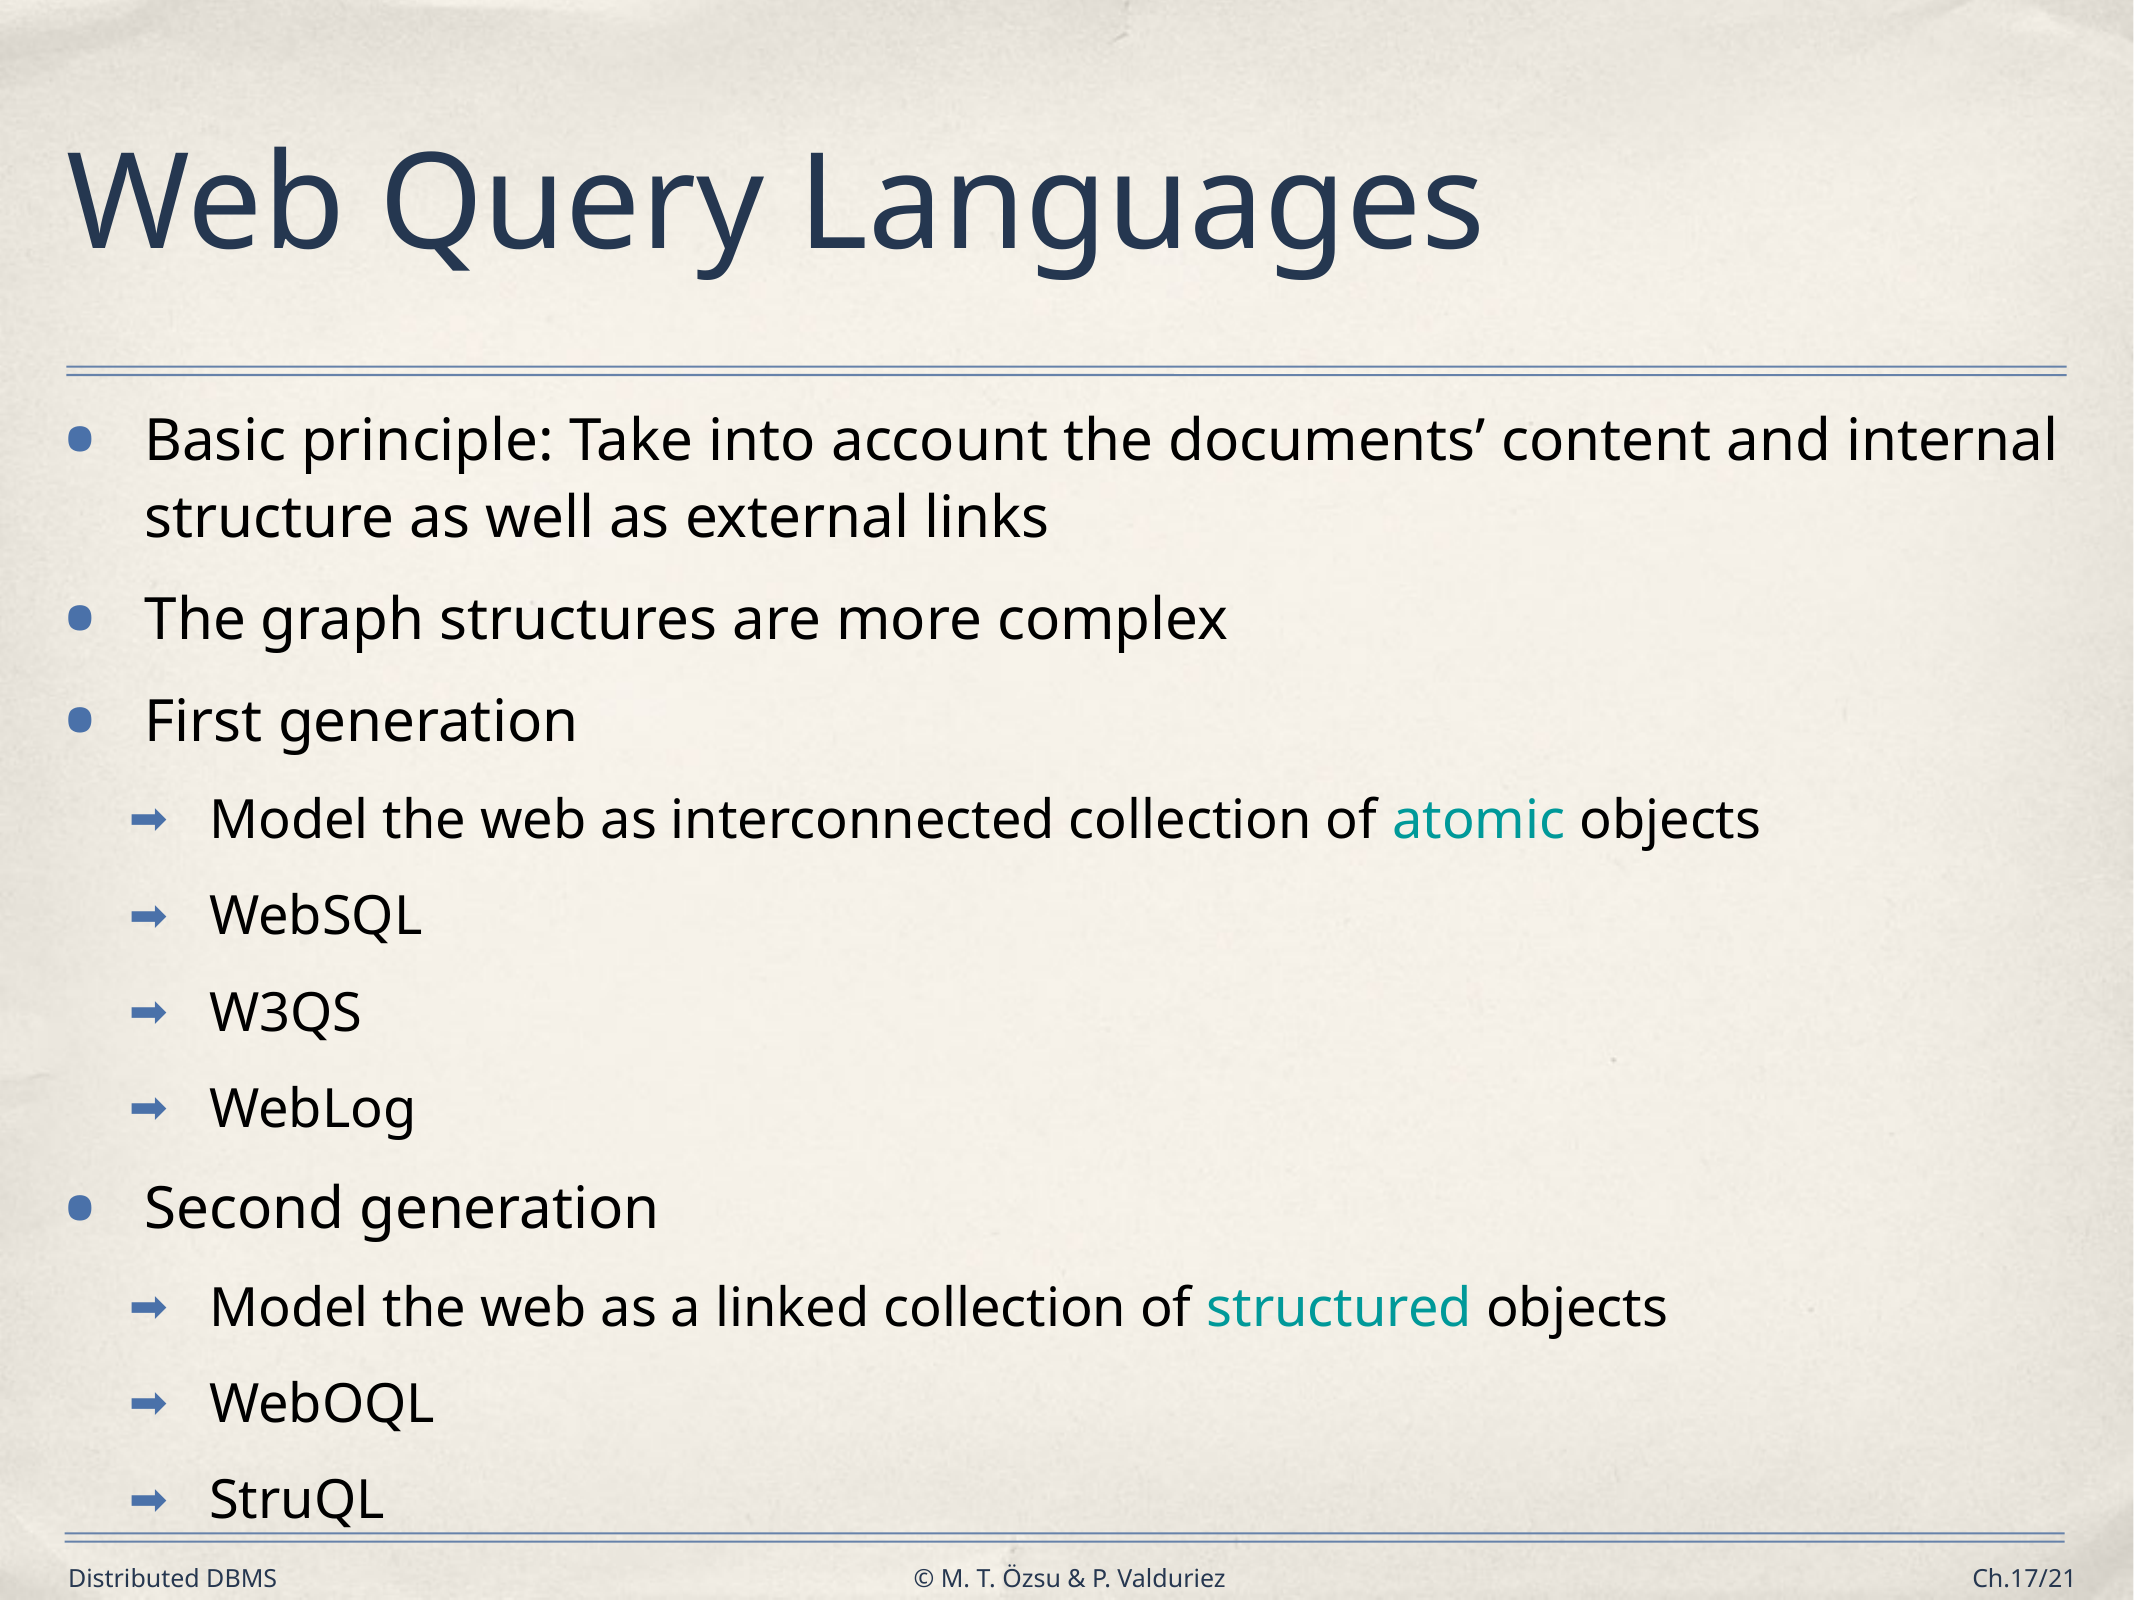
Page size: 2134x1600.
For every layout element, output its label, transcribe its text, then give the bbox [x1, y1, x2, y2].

list Basic principle: Take into account the documents’ content and internal structure as well as external links The graph structures are more complex First generation Model the web as interconnected collection of atomic objects WebSQL W3QS WebLog Second generation Model the web as a linked collection of structured objects WebOQL StruQL [56, 386, 2073, 1497]
picture [0, 0, 2134, 1600]
title Web Query Languages [58, 72, 2075, 338]
